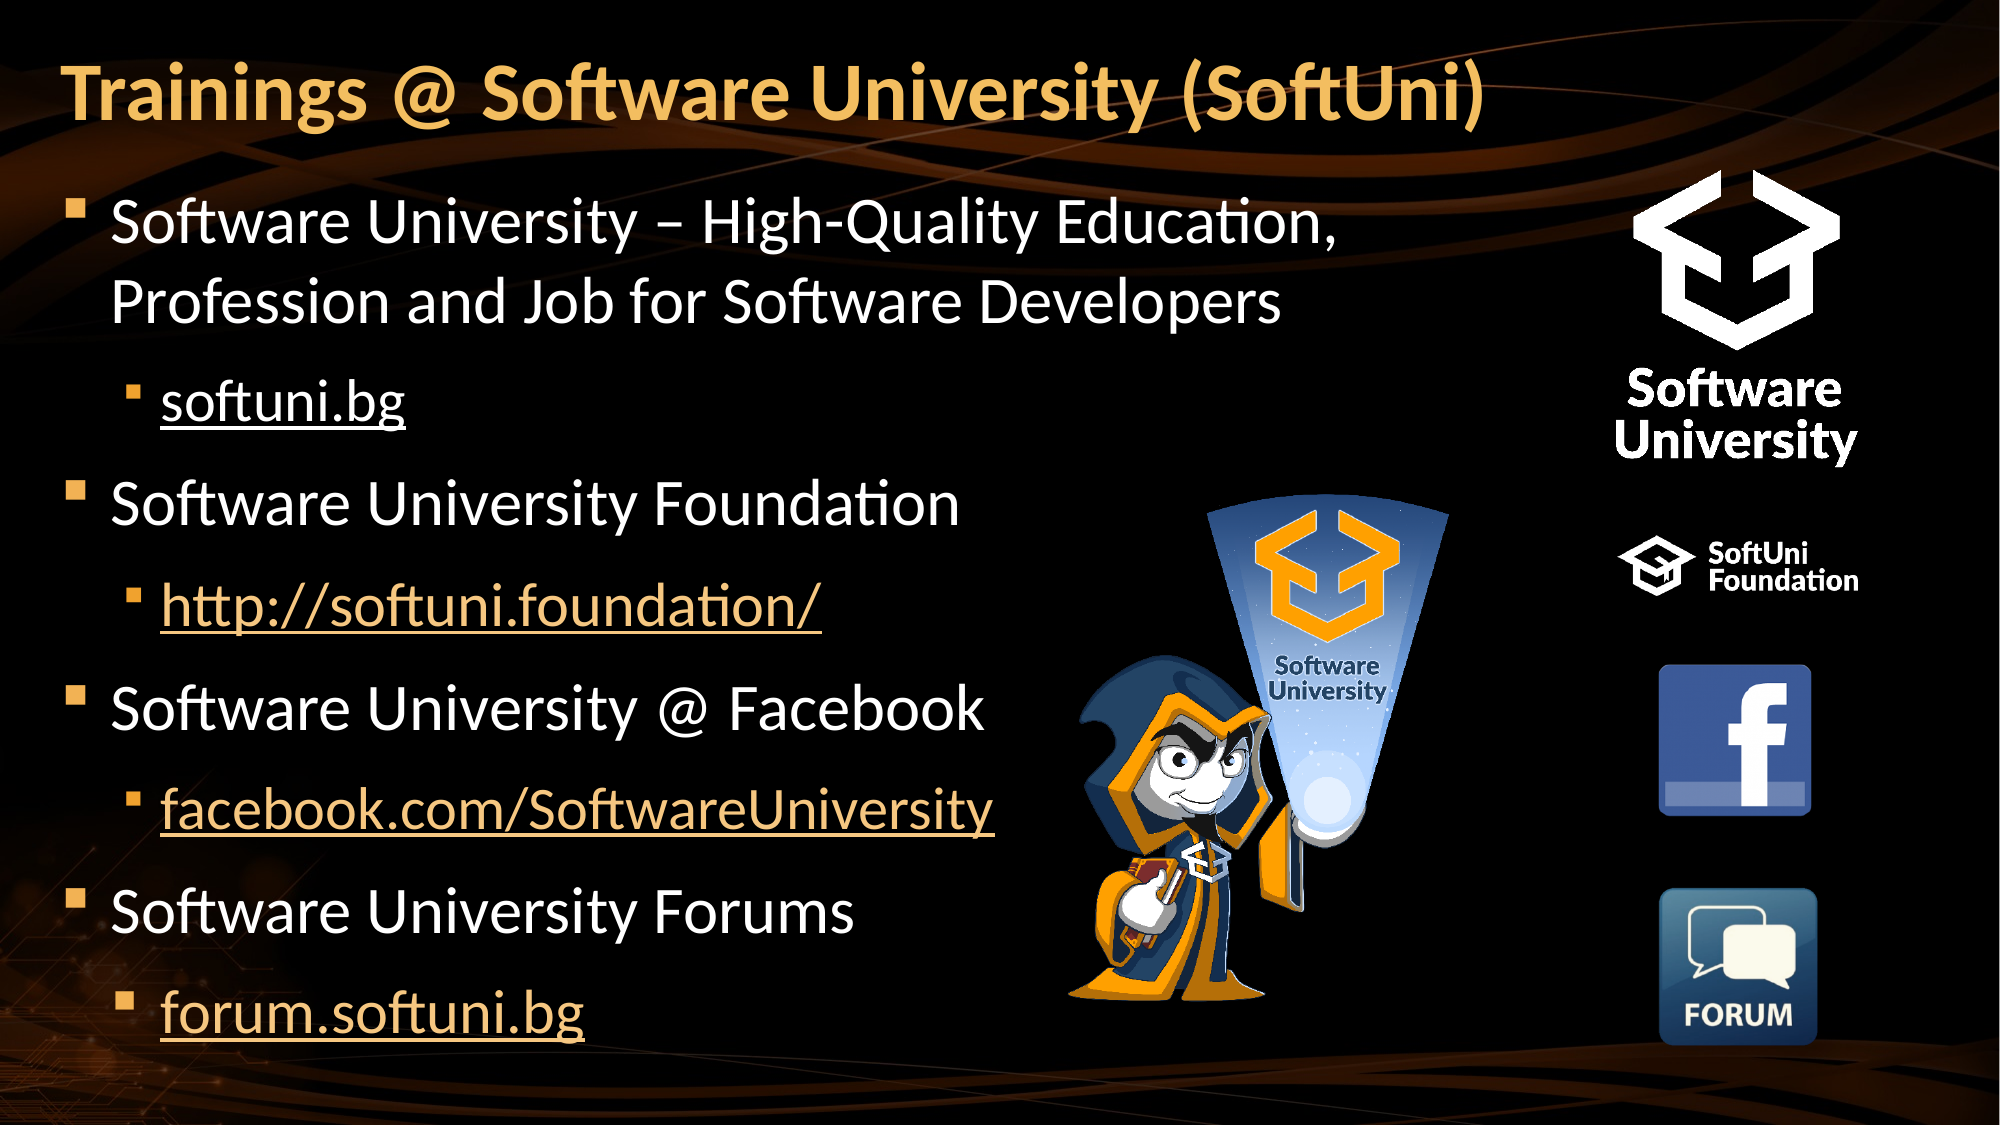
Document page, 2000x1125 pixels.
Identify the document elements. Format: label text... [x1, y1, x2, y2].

picture [0, 0, 2000, 1125]
title Trainings @ Software University (SoftUni) [42, 16, 1532, 170]
list Software University – High-Quality Education, Profession and Job for Software Developers softuni.bg Software University Foundation http://softuni.foundation/ Software University @ Facebook facebook.com/SoftwareUniversity Software University Forums forum.softuni.bg [42, 170, 1591, 1096]
